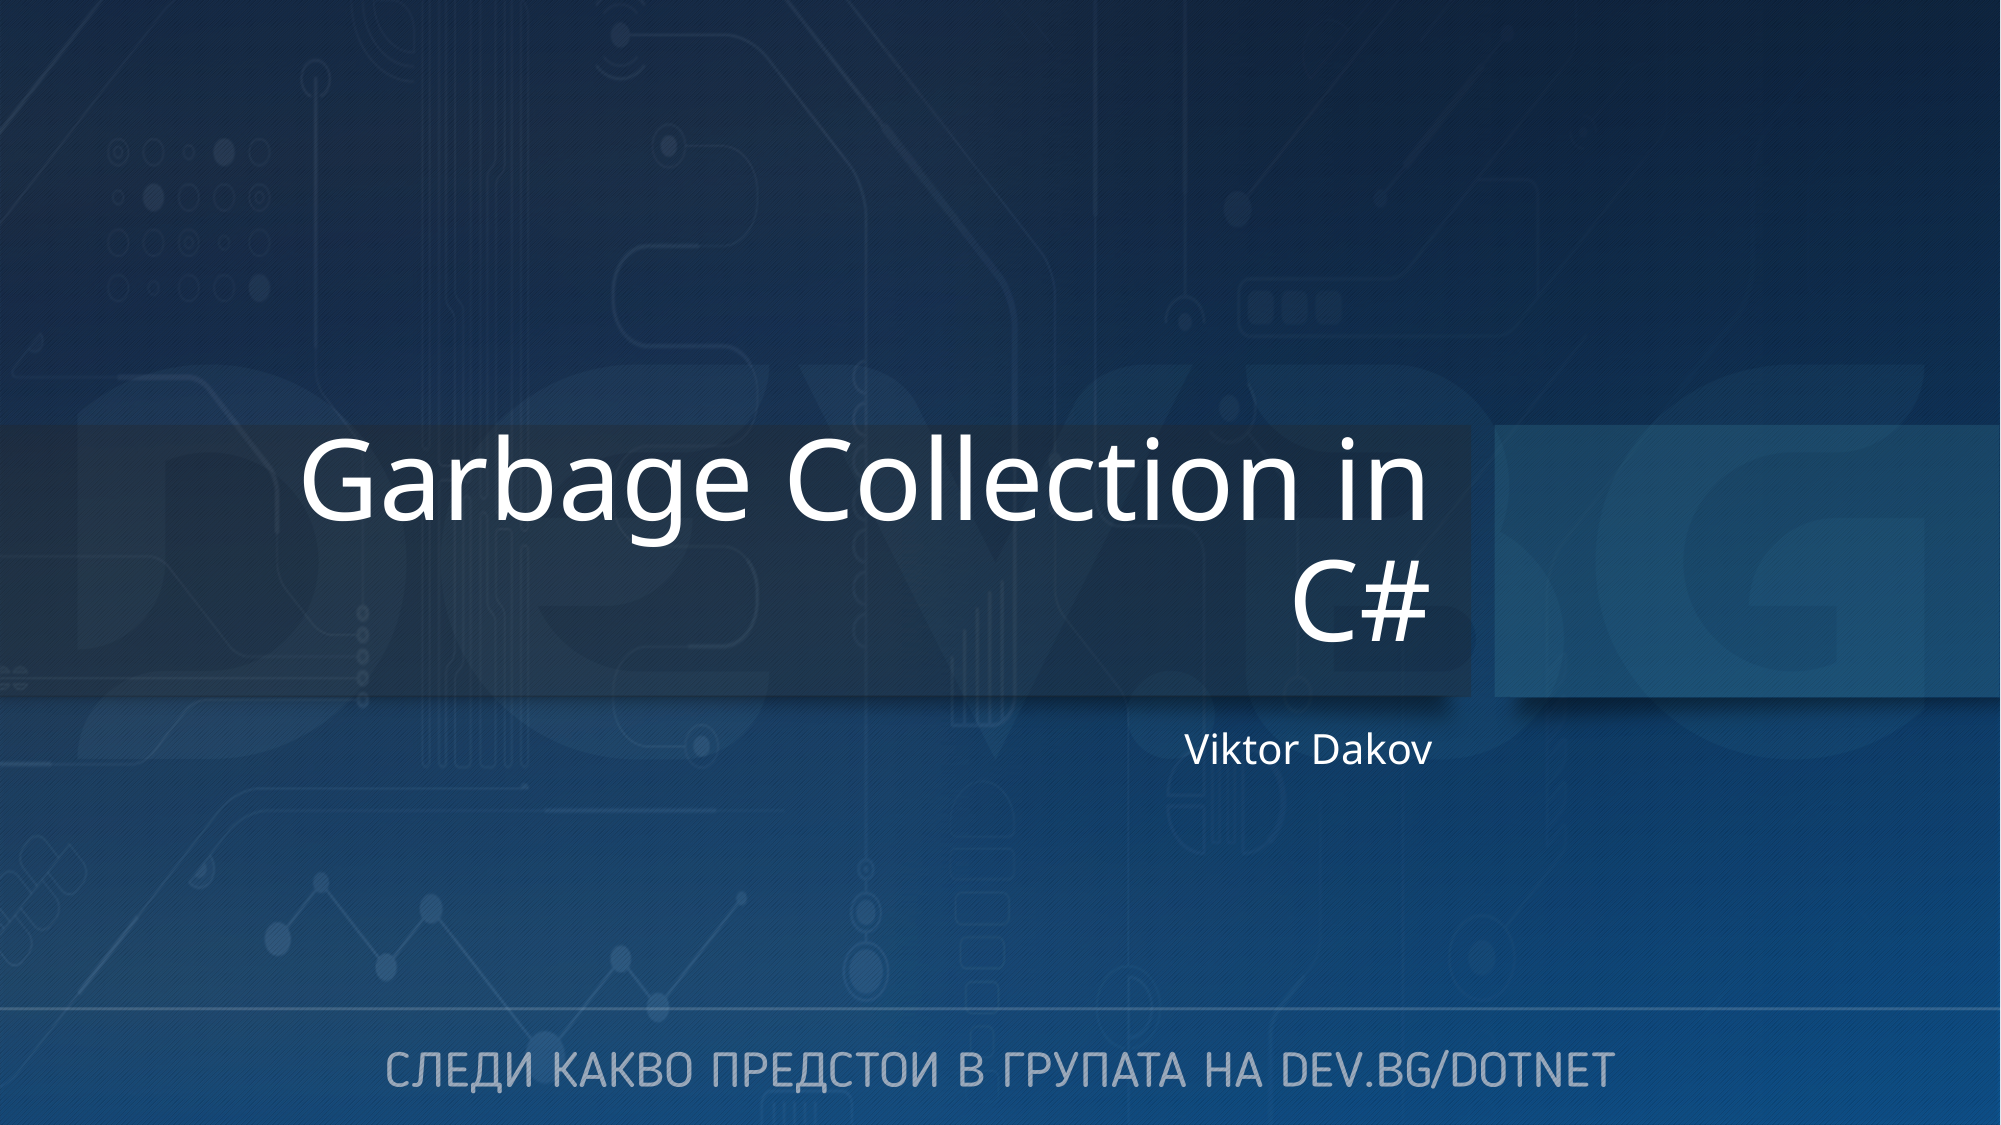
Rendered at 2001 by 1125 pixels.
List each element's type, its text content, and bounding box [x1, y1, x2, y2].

subtitle Viktor Dakov [111, 720, 1448, 905]
picture [0, 0, 2001, 1125]
title Garbage Collection in C# [111, 448, 1448, 674]
